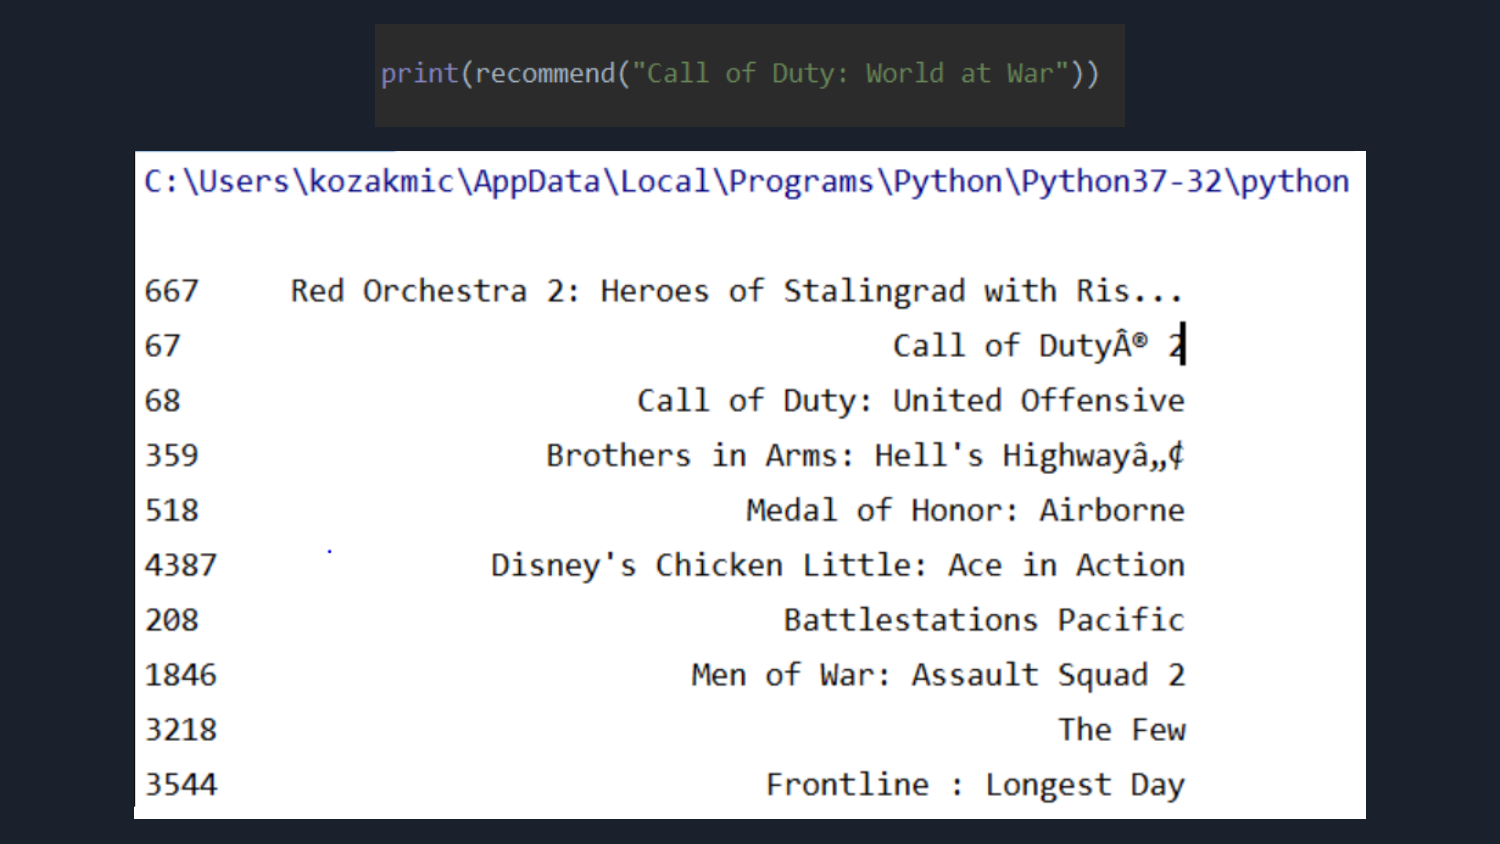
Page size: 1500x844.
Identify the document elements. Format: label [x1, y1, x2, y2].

picture [375, 24, 1125, 127]
picture [134, 151, 1366, 819]
